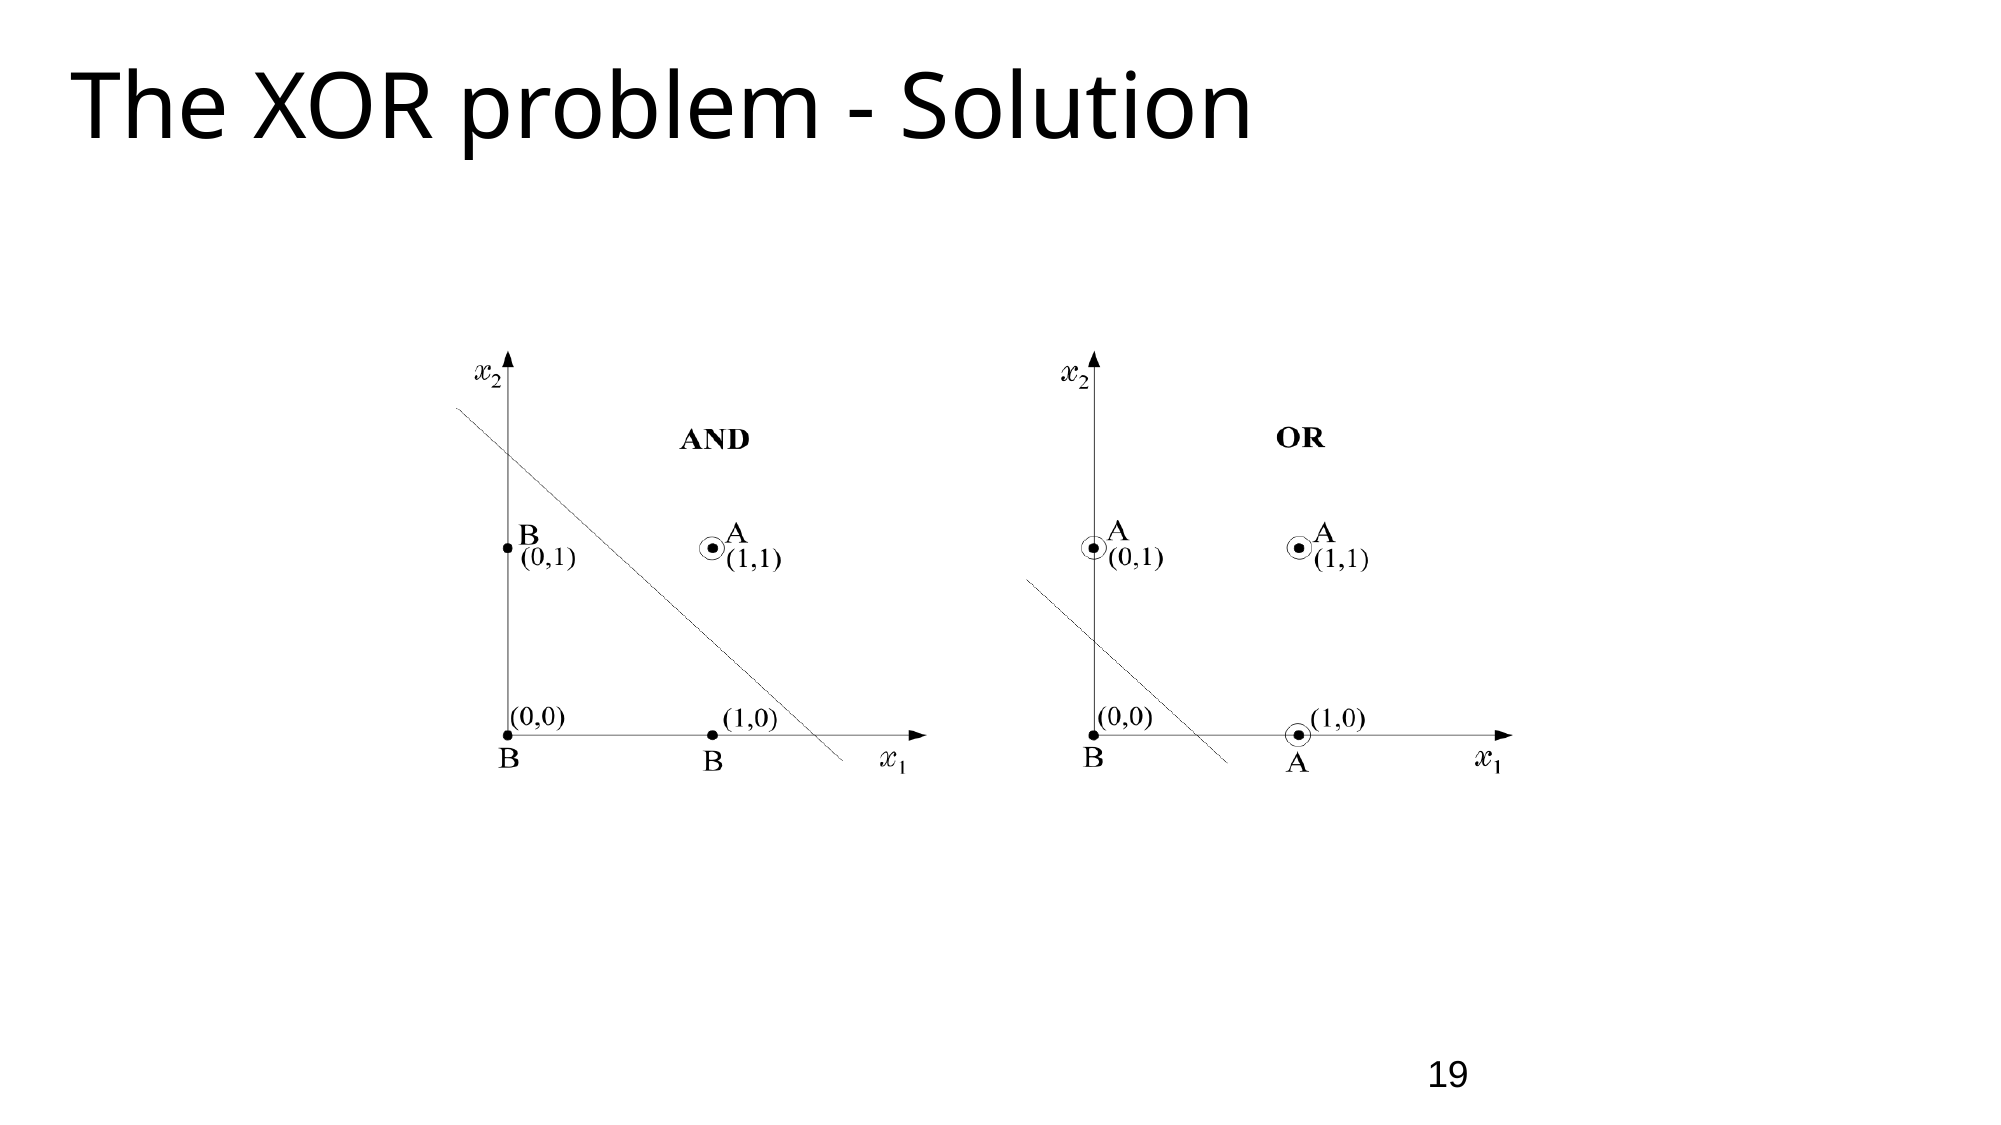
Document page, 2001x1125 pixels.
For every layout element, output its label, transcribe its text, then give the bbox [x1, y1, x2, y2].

title The XOR problem - Solution [55, 0, 1781, 218]
slide_number 19 [1412, 1042, 1863, 1103]
picture [456, 350, 1513, 774]
